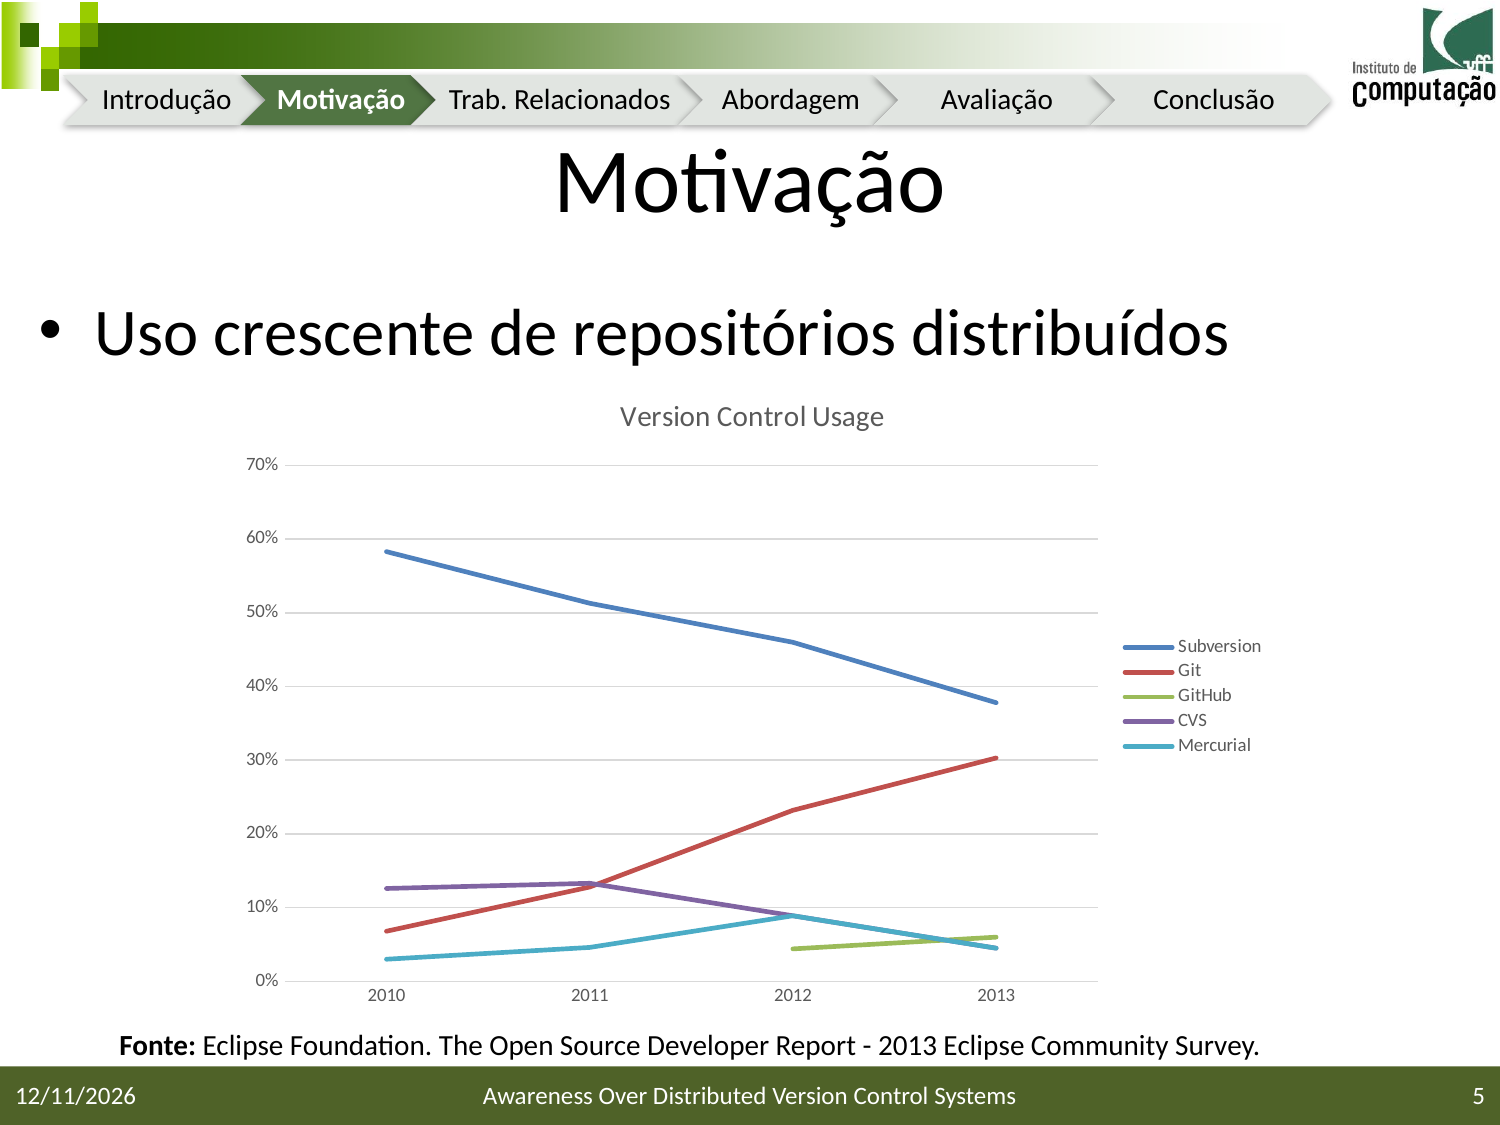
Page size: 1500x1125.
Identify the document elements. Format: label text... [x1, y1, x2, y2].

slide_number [0, 1065, 350, 1125]
footer Awareness Over Distributed Version Control Systems [362, 1069, 1138, 1125]
title Motivação [23, 82, 1477, 270]
slide_number 5 [1149, 1065, 1500, 1125]
chart [224, 374, 1280, 1020]
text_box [62, 74, 1333, 126]
text_box Fonte: Eclipse Foundation. The Open Source Developer Report - 2013 Eclipse Community Survey. [104, 1018, 1396, 1069]
list Uso crescente de repositórios distribuídos [23, 281, 1477, 1055]
